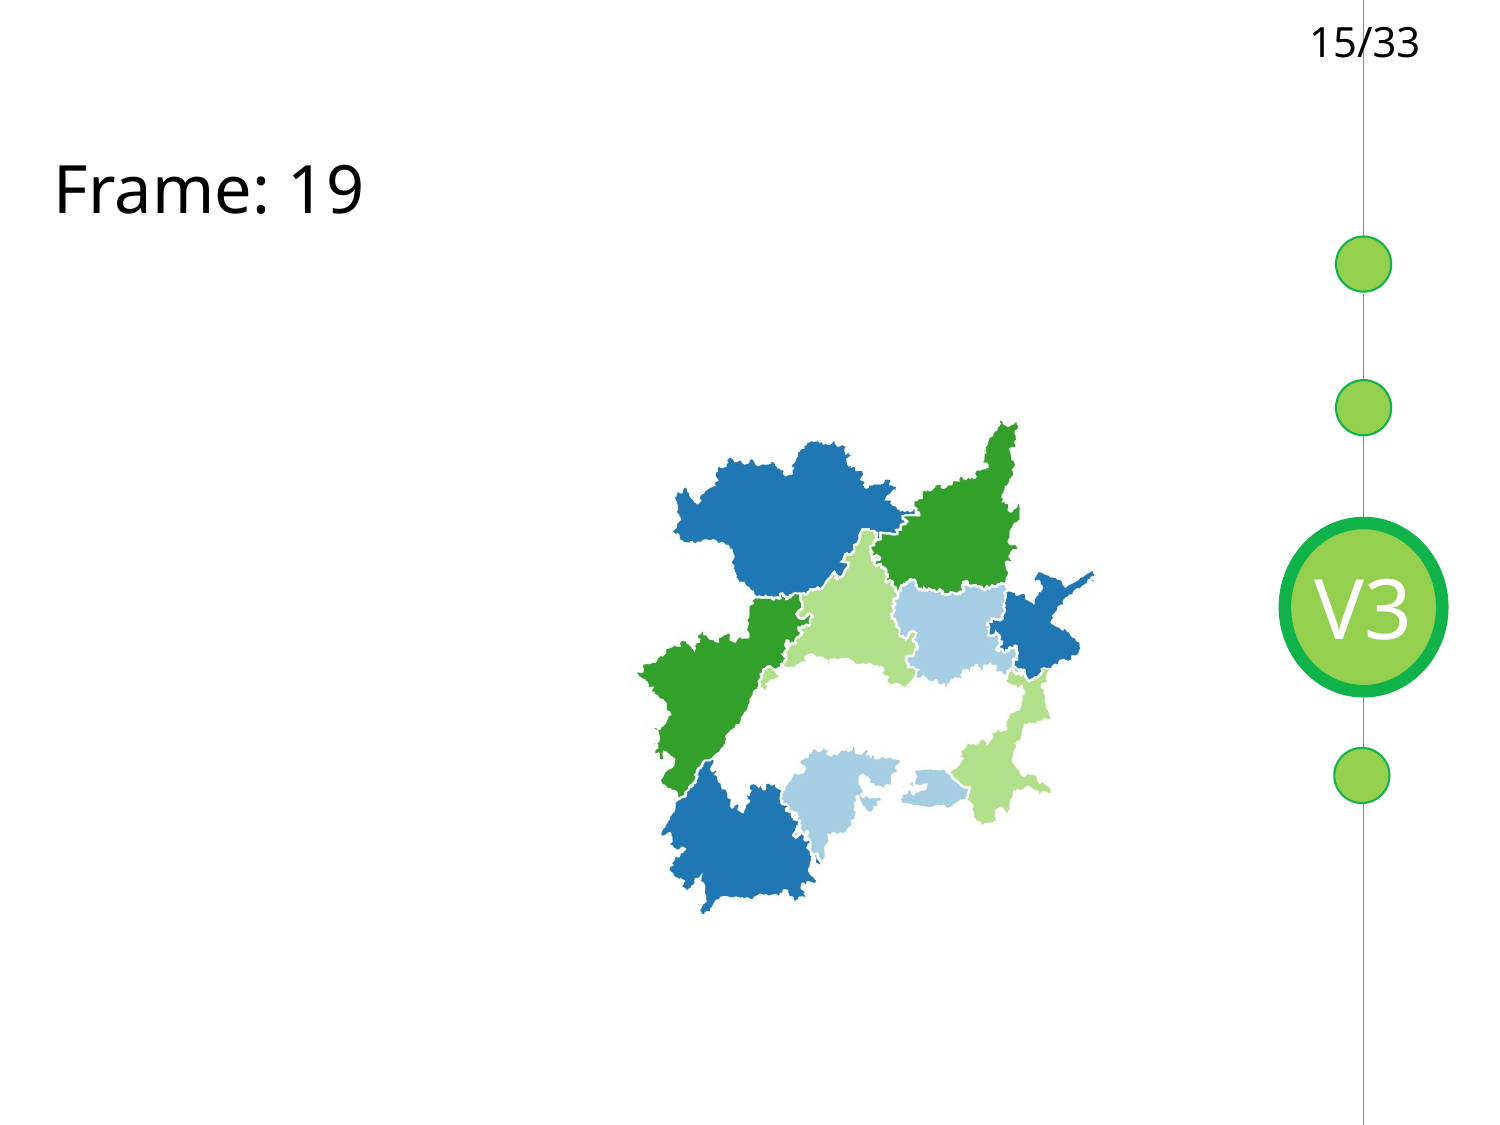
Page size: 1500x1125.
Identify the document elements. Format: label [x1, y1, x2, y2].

picture [0, 0, 1500, 1125]
text_box [800, 503, 1500, 622]
